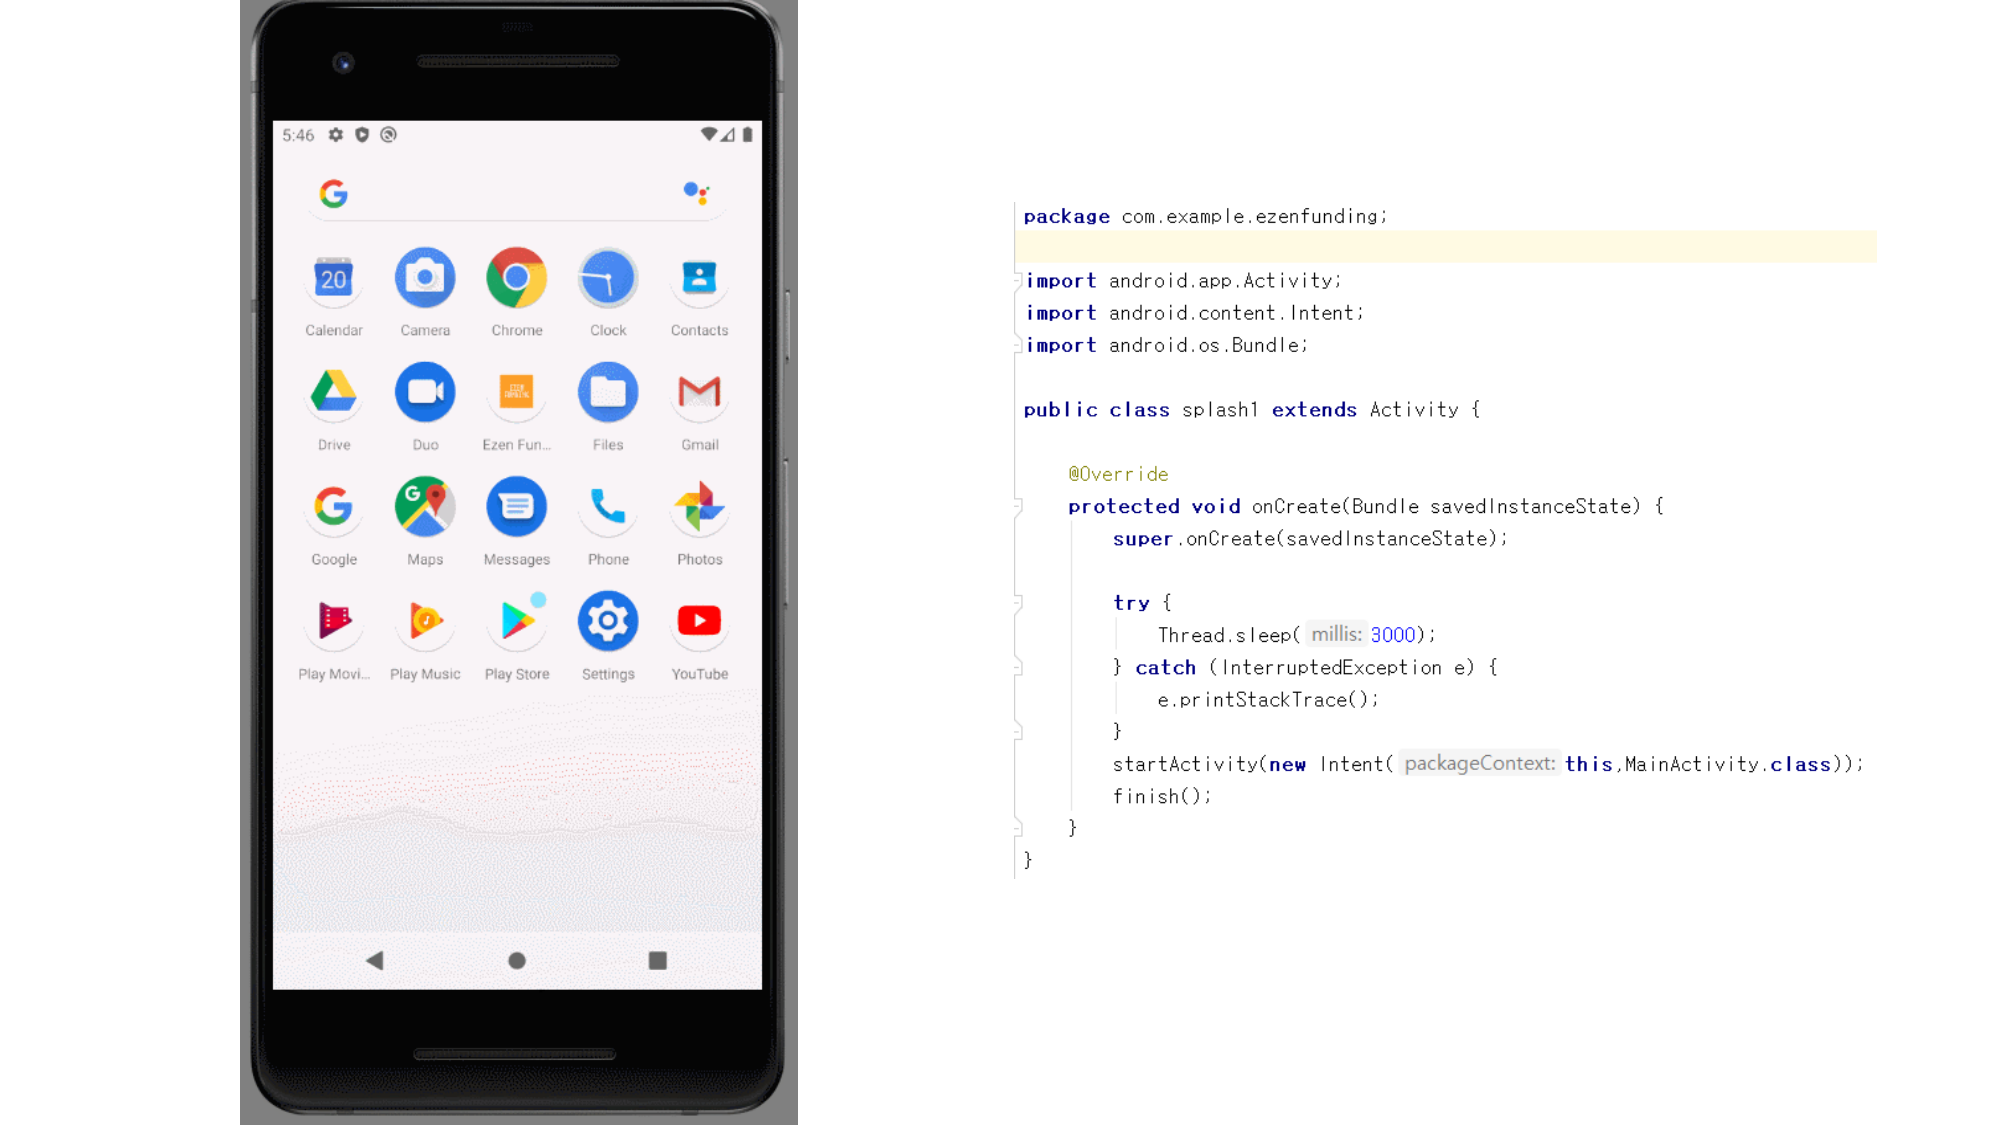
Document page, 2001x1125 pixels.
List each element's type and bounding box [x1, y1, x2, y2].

picture [240, 0, 798, 1125]
picture [1014, 201, 1877, 879]
